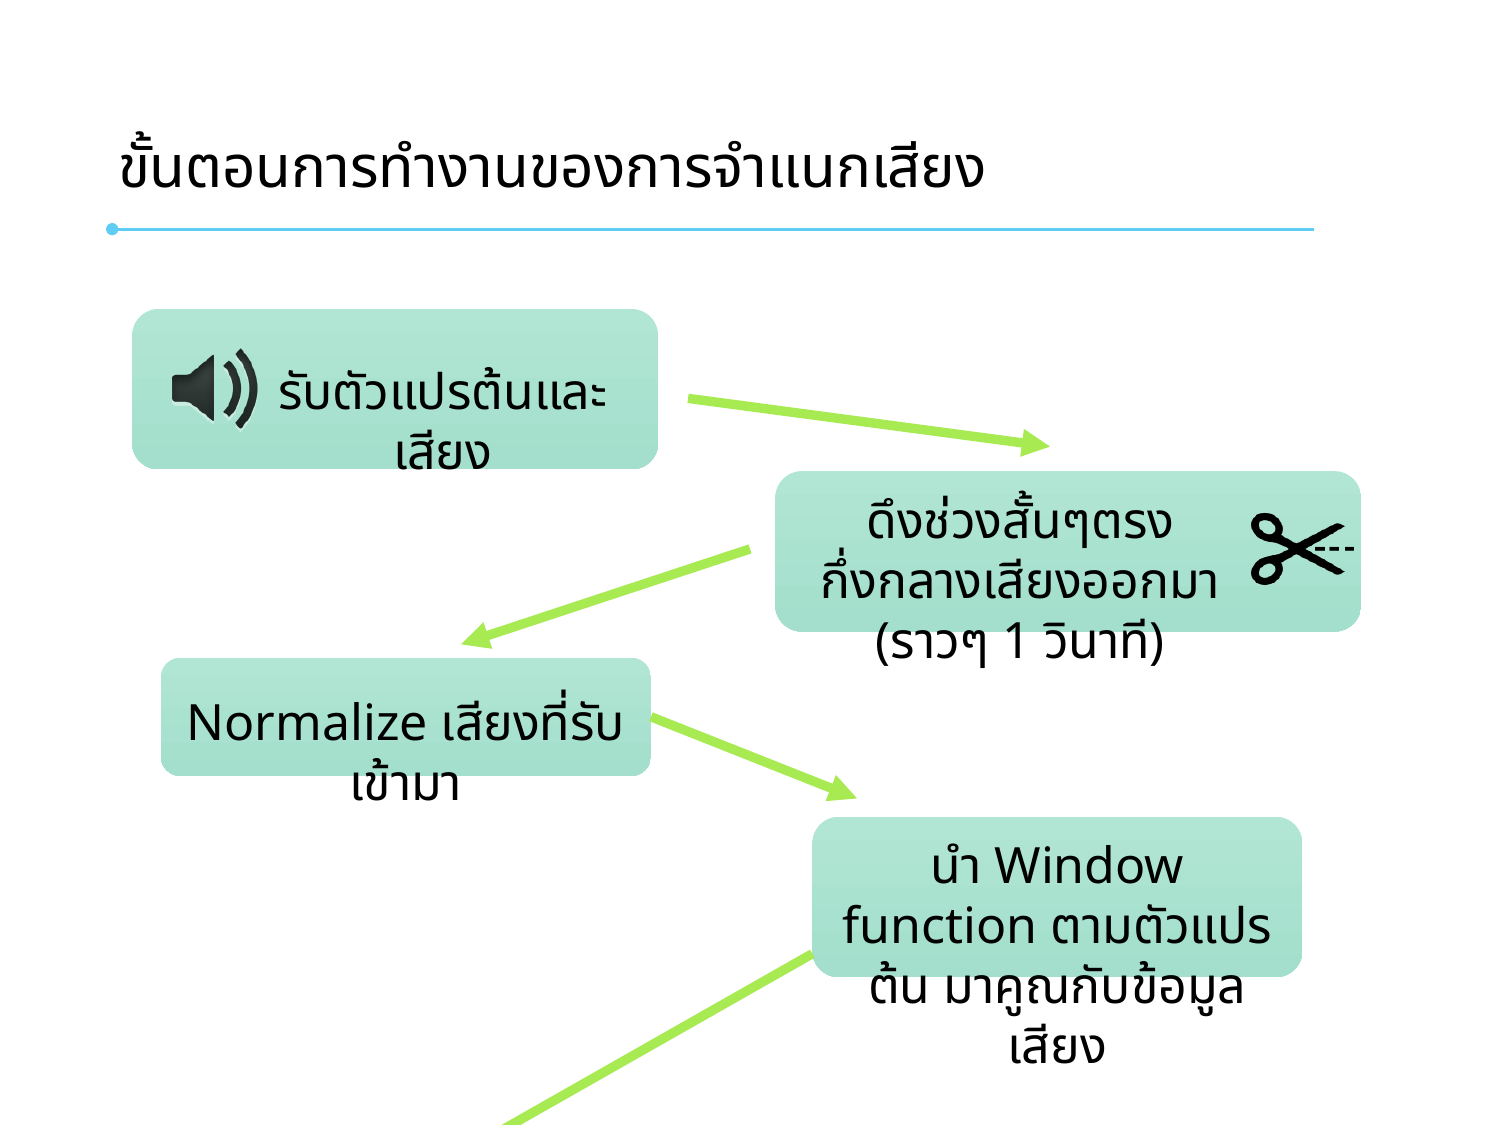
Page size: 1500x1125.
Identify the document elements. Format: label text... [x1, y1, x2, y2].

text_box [688, 398, 1050, 447]
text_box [485, 894, 813, 1125]
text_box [651, 716, 857, 799]
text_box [461, 548, 750, 645]
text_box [812, 816, 1303, 978]
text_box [160, 657, 651, 776]
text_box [132, 308, 659, 470]
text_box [775, 471, 1362, 632]
title ขั้นตอนการทำงานของการจำแนกเสียง [103, 59, 1397, 278]
